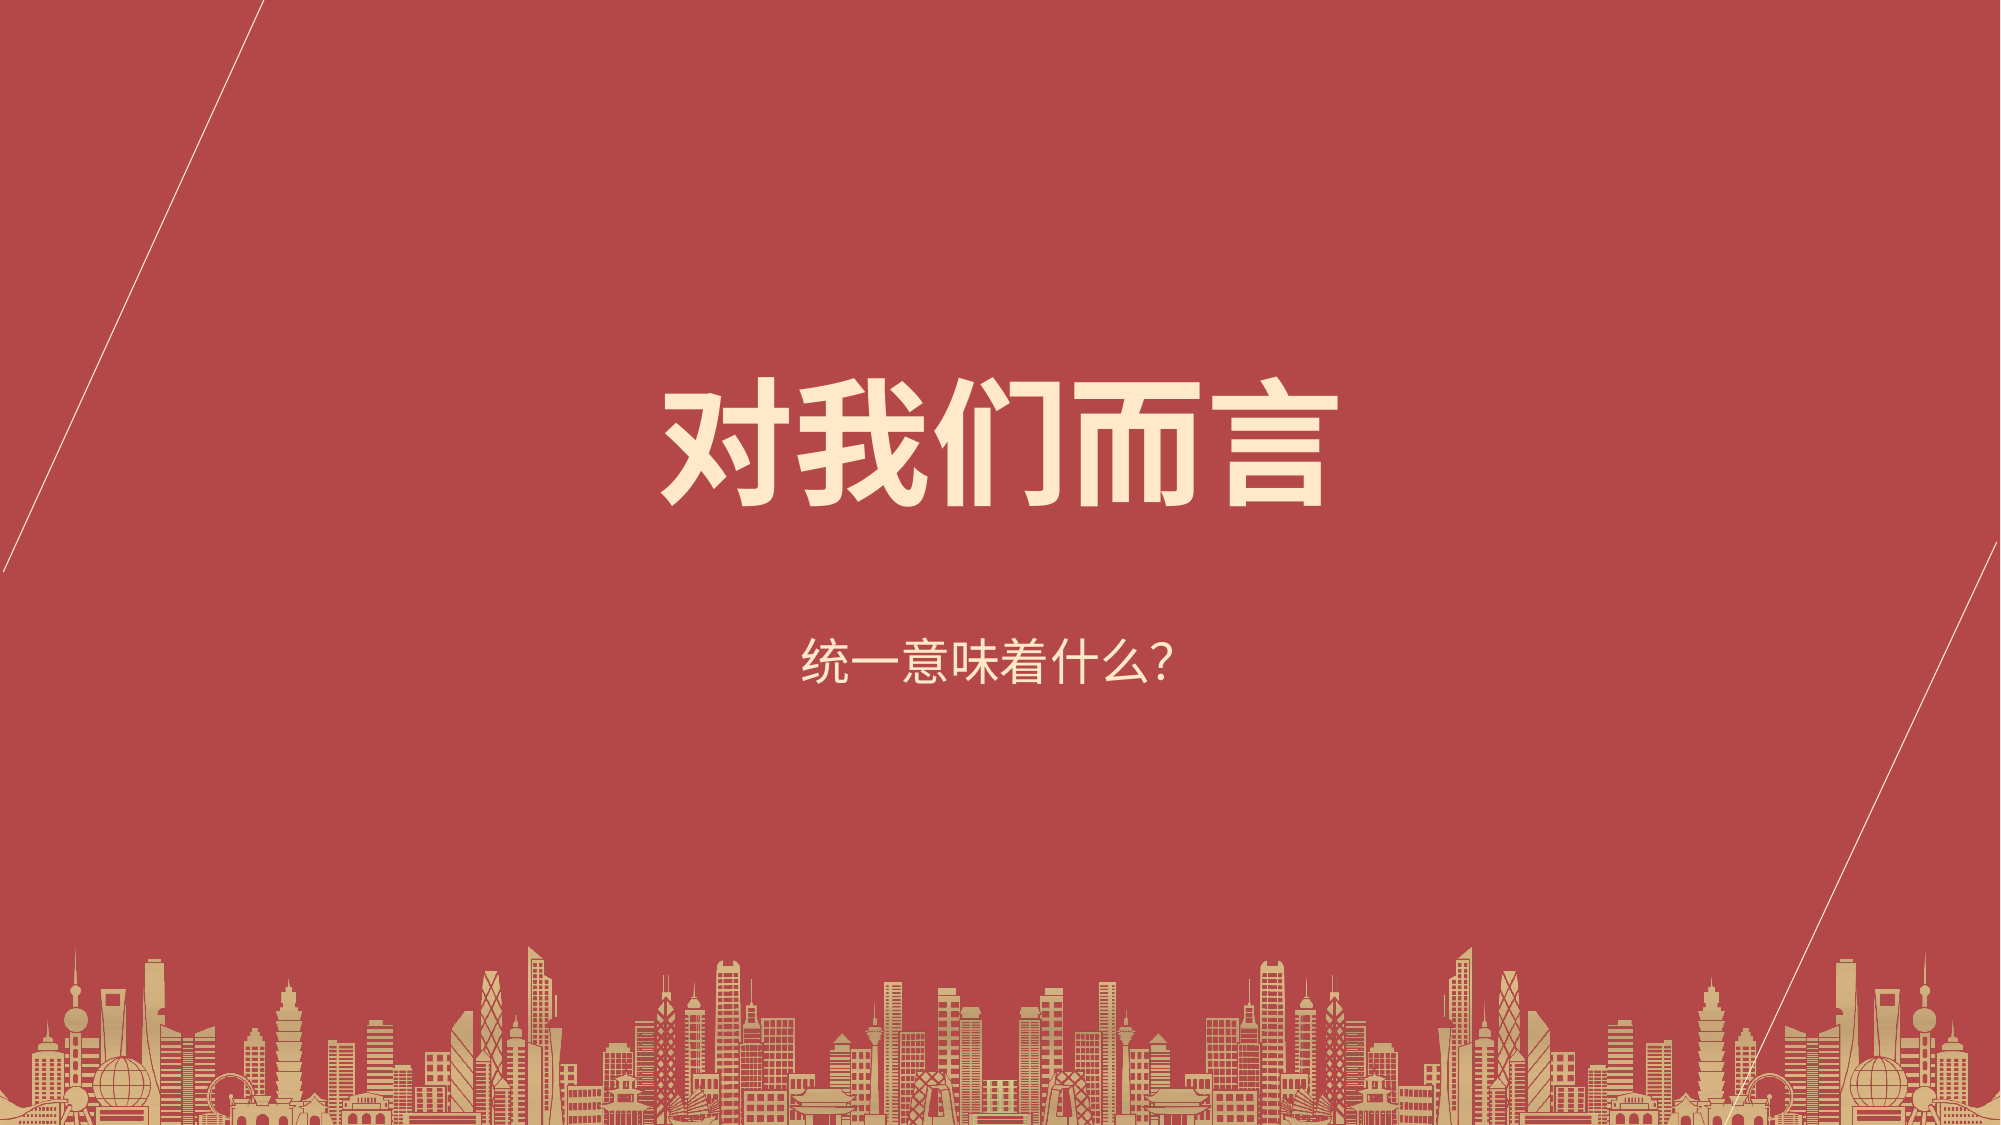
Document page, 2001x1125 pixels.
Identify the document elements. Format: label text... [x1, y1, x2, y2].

title 对我们而言 [409, 245, 1591, 633]
picture [0, 946, 1807, 1125]
list 统一意味着什么？ [554, 610, 1446, 796]
picture [1726, 946, 2001, 1125]
